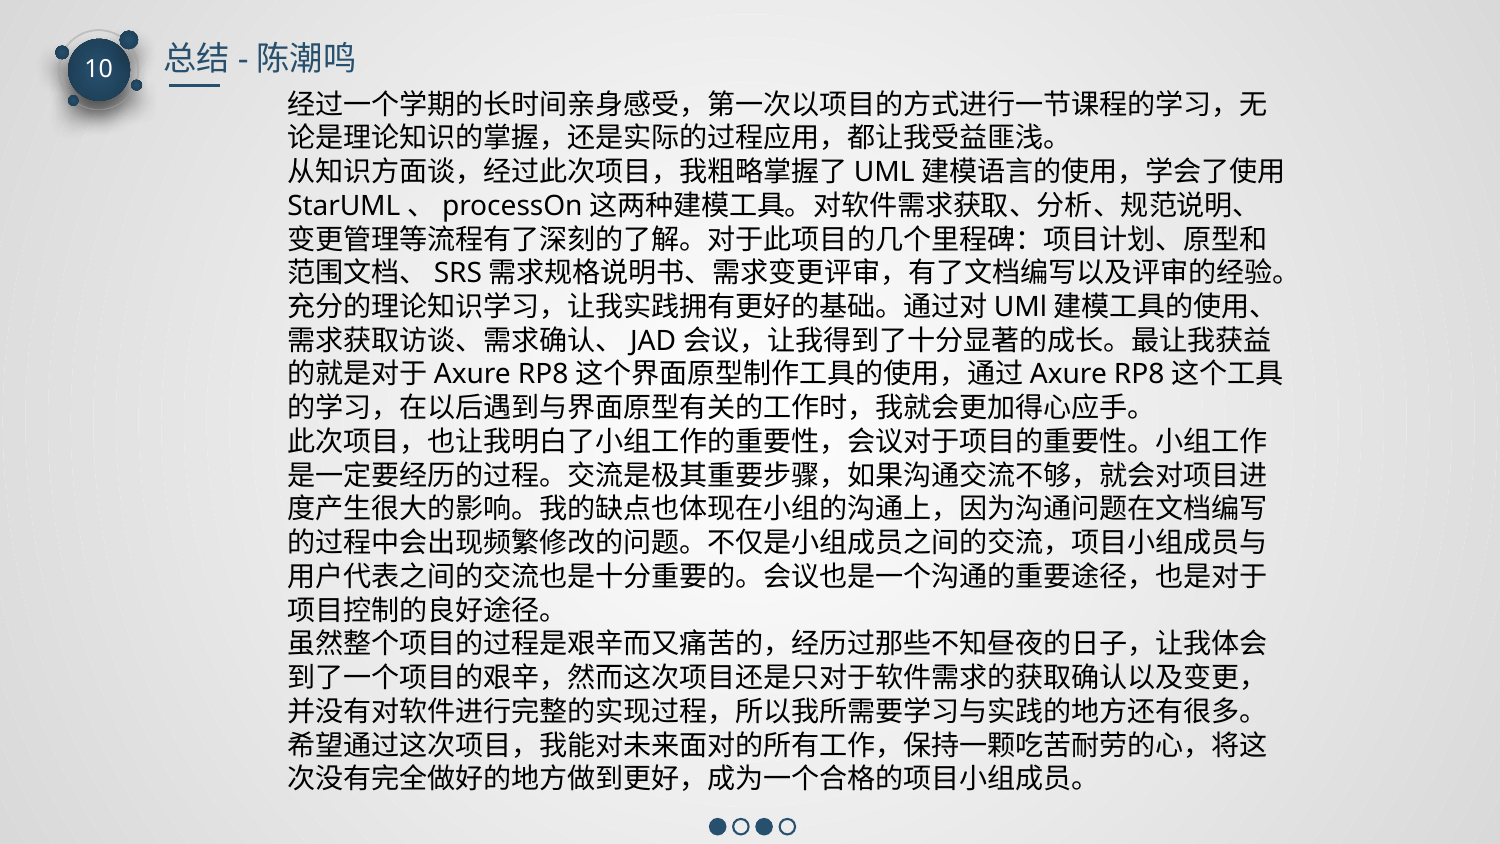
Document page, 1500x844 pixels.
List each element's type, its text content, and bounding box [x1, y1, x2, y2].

text_box 总结-陈潮鸣 [148, 30, 372, 85]
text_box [55, 30, 143, 110]
text_box 经过一个学期的长时间亲身感受，第一次以项目的方式进行一节课程的学习，无论是理论知识的掌握，还是实际的过程应用，都让我受益匪浅。 从知识方面谈，经过此次项目，我粗略掌握了UML建模语言的使用，学会了使用StarUML、processOn这两种建模工具。对软件需求获取、分析、规范说明、变更管理等流程有了深刻的了解。对于此项目的几个里程碑：项目计划、原型和范围文档、SRS需求规格说明书、需求变更评审，有了文档编写以及评审的经验。 充分的理论知识学习，让我实践拥有更好的基础。通过对UMl建模工具的使用、需求获取访谈、需求确认、JAD会议，让我得到了十分显著的成长。最让我获益的就是对于Axure RP8这个界面原型制作工具的使用，通过Axure RP8这个工具的学习，在以后遇到与界面原型有关的工作时，我就会更加得心应手。 此次项目，也让我明白了小组工作的重要性，会议对于项目的重要性。小组工作是一定要经历的过程。交流是极其重要步骤，如果沟通交流不够，就会对项目进度产生很大的影响。我的缺点也体现在小组的沟通上，因为沟通问题在文档编写的过程中会出现频繁修改的问题。不仅是小组成员之间的交流，项目小组成员与用户代表之间的交流也是十分重要的。会议也是一个沟通的重要途径，也是对于项目控制的良好途径。 虽然整个项目的过程是艰辛而又痛苦的，经历过那些不知昼夜的日子，让我体会到了一个项目的艰辛，然而这次项目还是只对于软件需求的获取确认以及变更，并没有对软件进行完整的实现过程，所以我所需要学习与实践的地方还有很多。希望通过这次项目，我能对未来面对的所有工作，保持一颗吃苦耐劳的心，将这次没有完全做好的地方做到更好，成为一个合格的项目小组成员。 [272, 78, 1302, 836]
